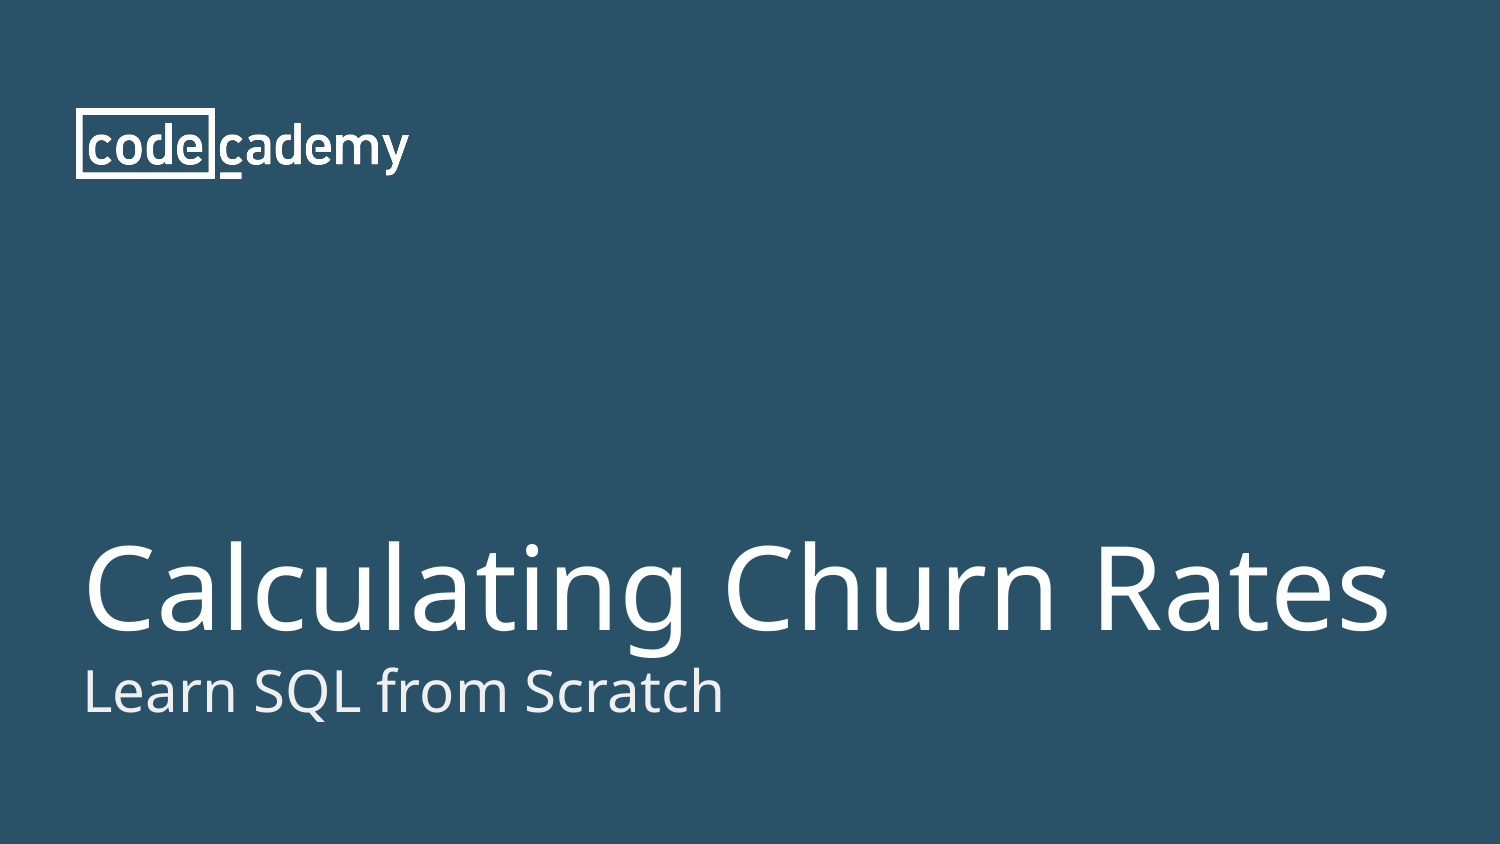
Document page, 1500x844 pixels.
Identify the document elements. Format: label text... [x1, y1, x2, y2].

picture [76, 108, 409, 179]
text_box Calculating Churn Rates Learn SQL from Scratch [76, 491, 1424, 748]
